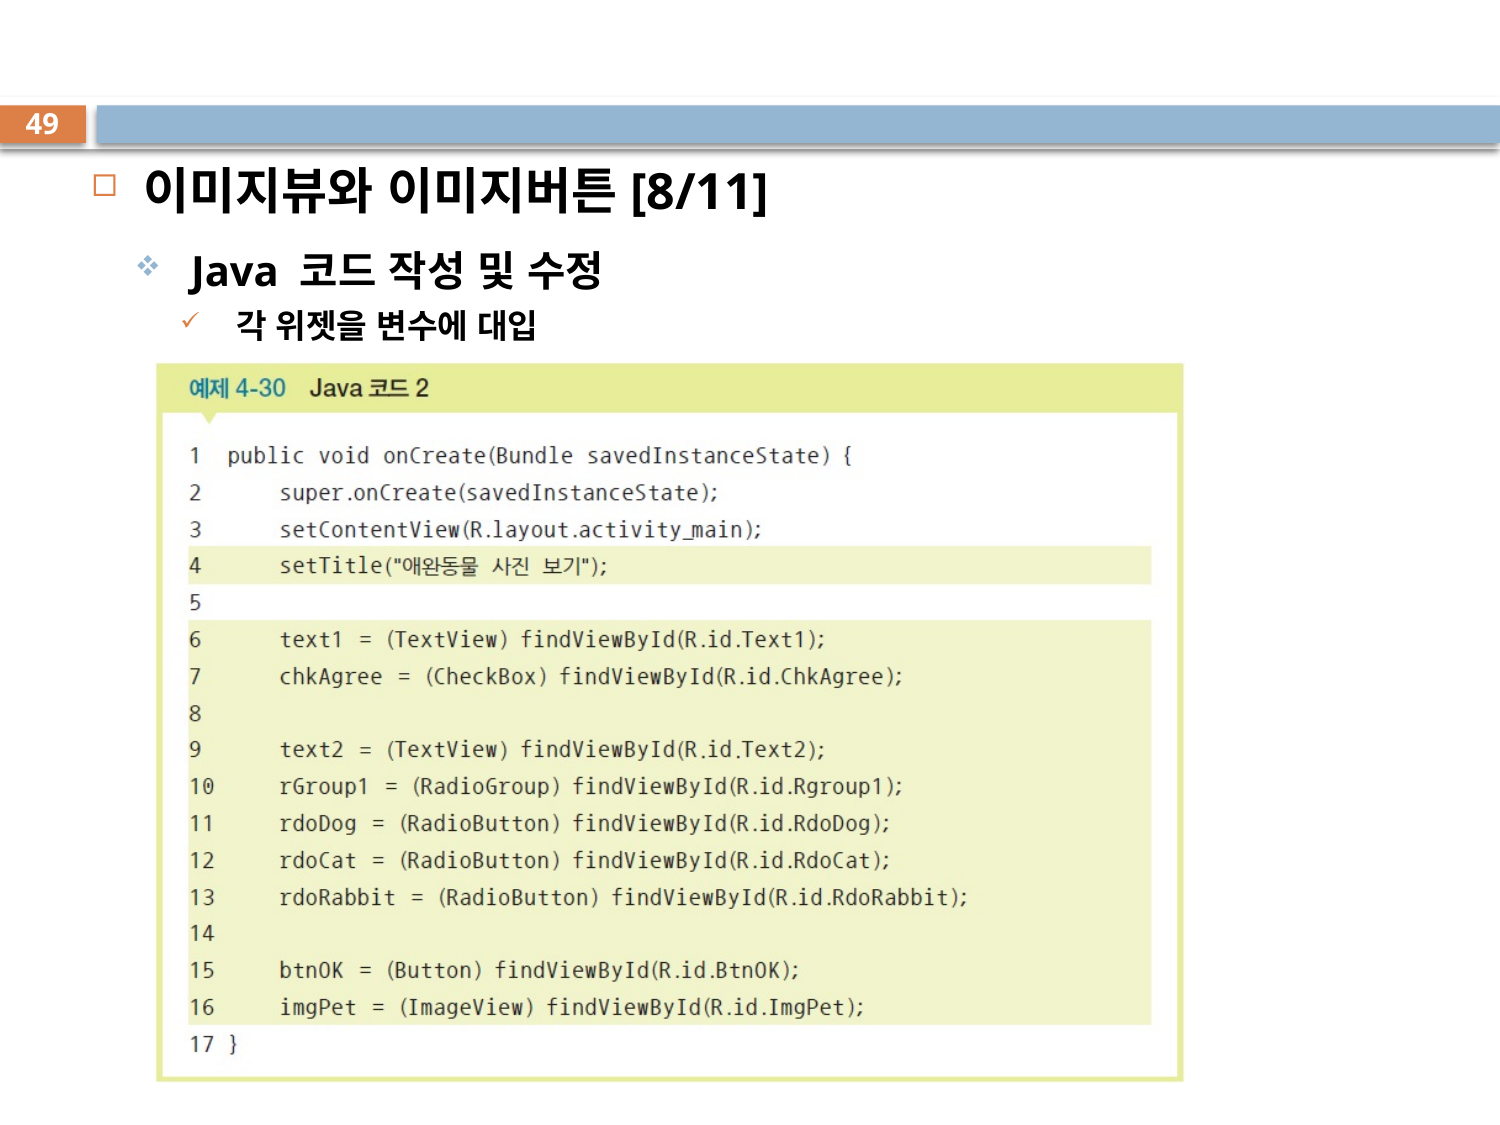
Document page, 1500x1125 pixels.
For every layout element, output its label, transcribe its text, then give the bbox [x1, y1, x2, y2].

list 이미지뷰와 이미지버튼[8/11] Java 코드 작성 및 수정 각 위젯을 변수에 대입 [76, 152, 1459, 1047]
slide_number 49 [0, 105, 87, 146]
picture [154, 361, 1186, 1083]
